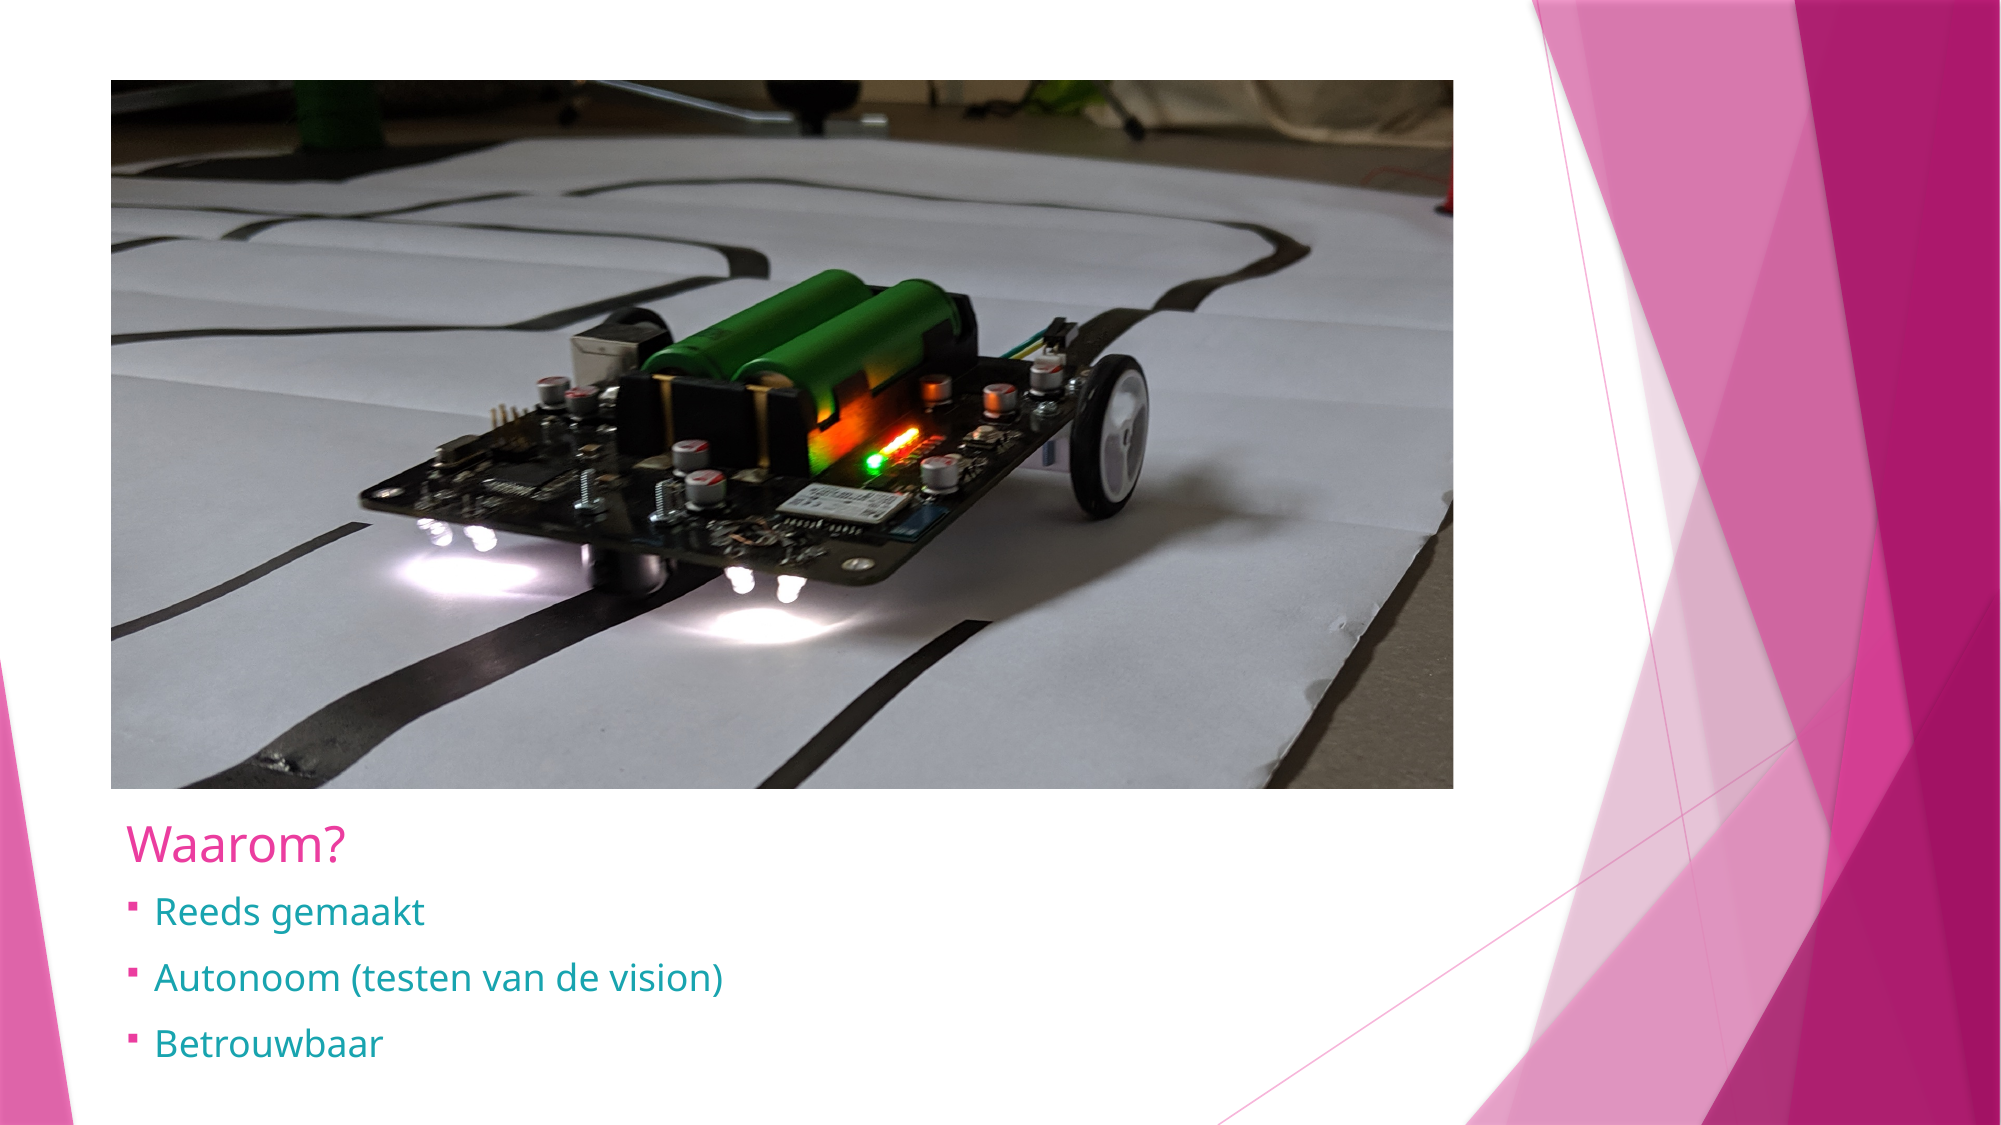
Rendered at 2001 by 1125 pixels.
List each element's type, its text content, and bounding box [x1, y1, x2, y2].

list Reeds gemaakt Autonoom (testen van de vision) Betrouwbaar [111, 880, 1153, 1093]
title Waarom? [111, 787, 1522, 881]
picture [110, 79, 1454, 790]
